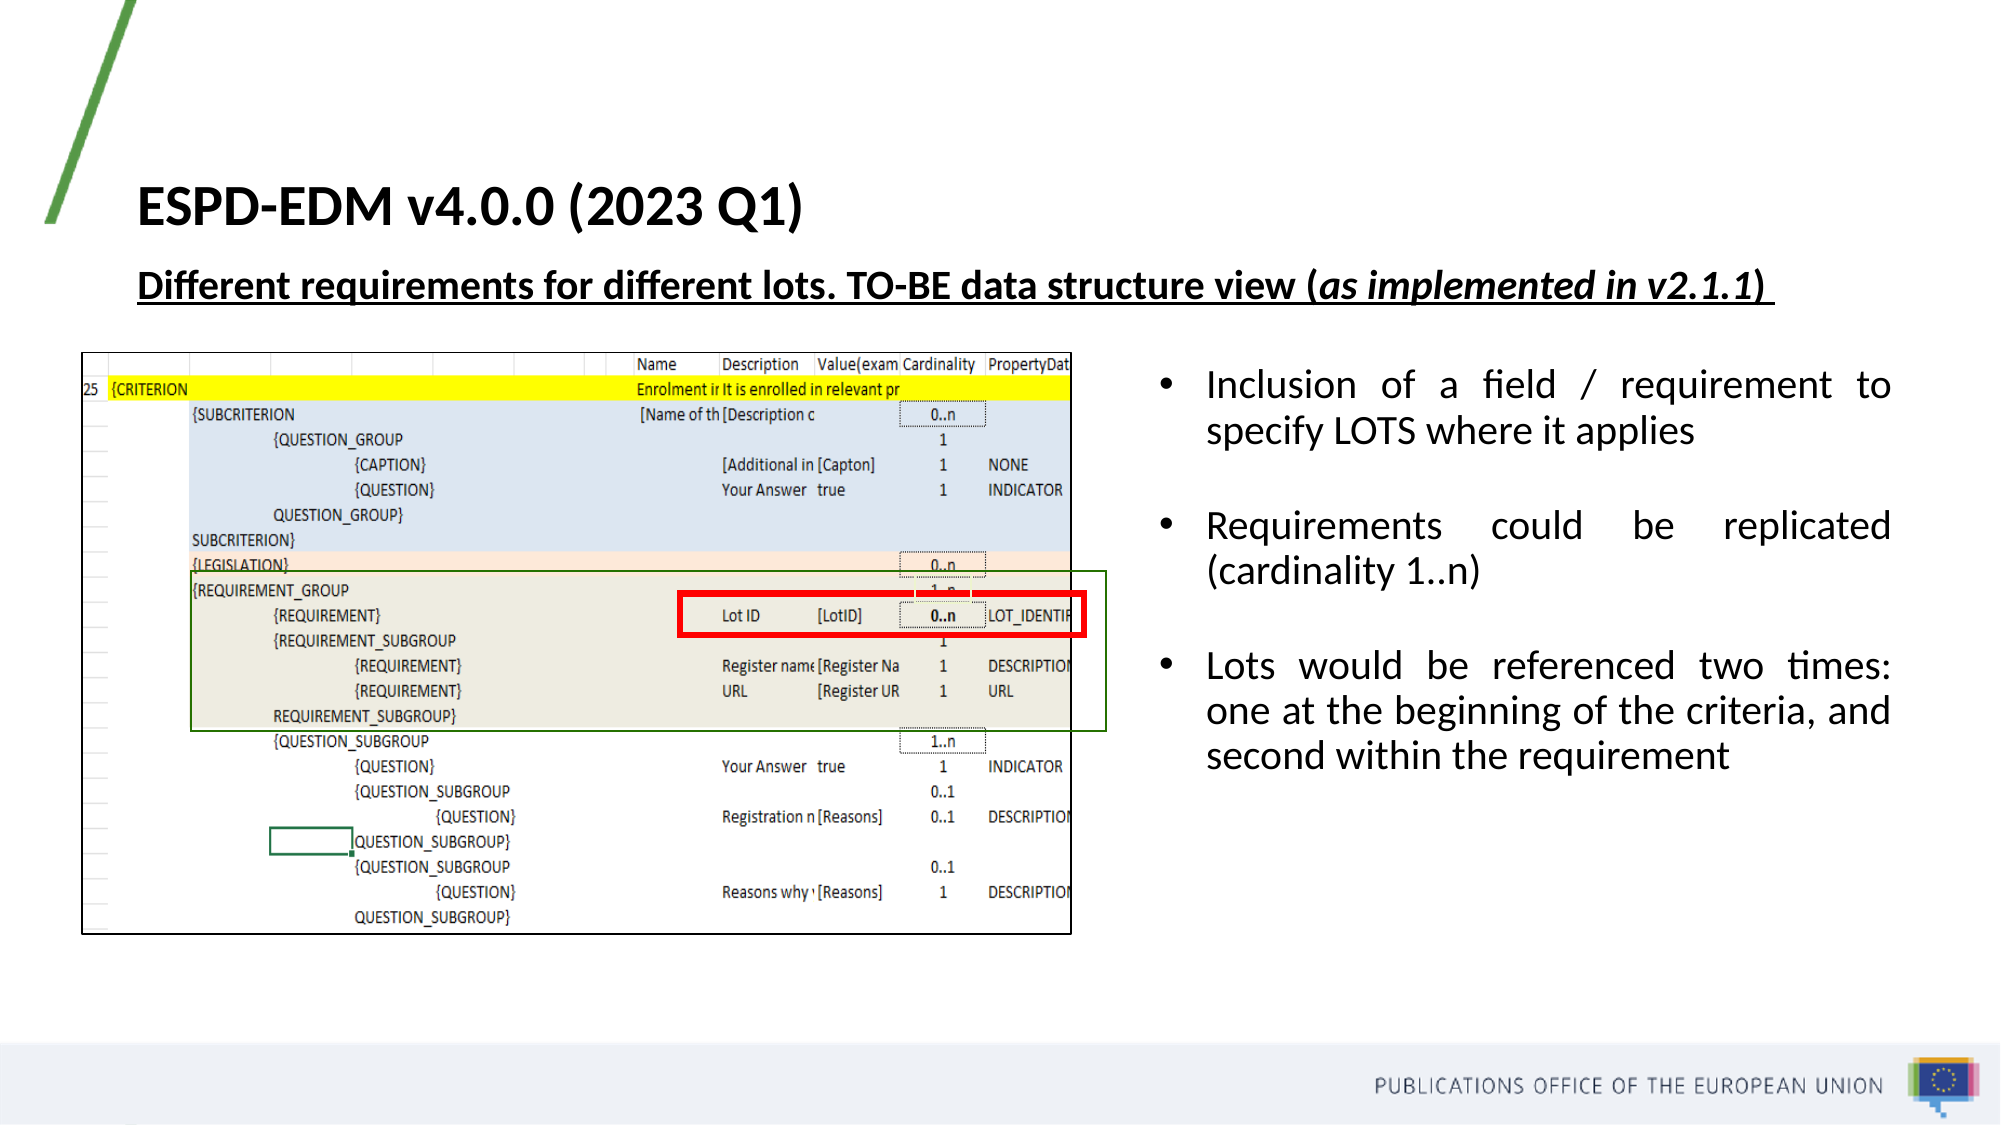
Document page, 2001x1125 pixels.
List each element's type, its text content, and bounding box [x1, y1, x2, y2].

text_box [82, 353, 1106, 934]
title ESPD-EDM v4.0.0 (2023 Q1) [137, 20, 1860, 239]
picture [0, 0, 2001, 1125]
text_box Different requirements for different lots. TO-BE data structure view (as implemented in v2.1.1) [137, 255, 1860, 949]
list Inclusion of a field / requirement to specify LOTS where it applies Requirements could be replicated (cardinality 1..n) Lots would be referenced two times: one at the beginning of the criteria, and second within the requirement [1159, 355, 1908, 1048]
